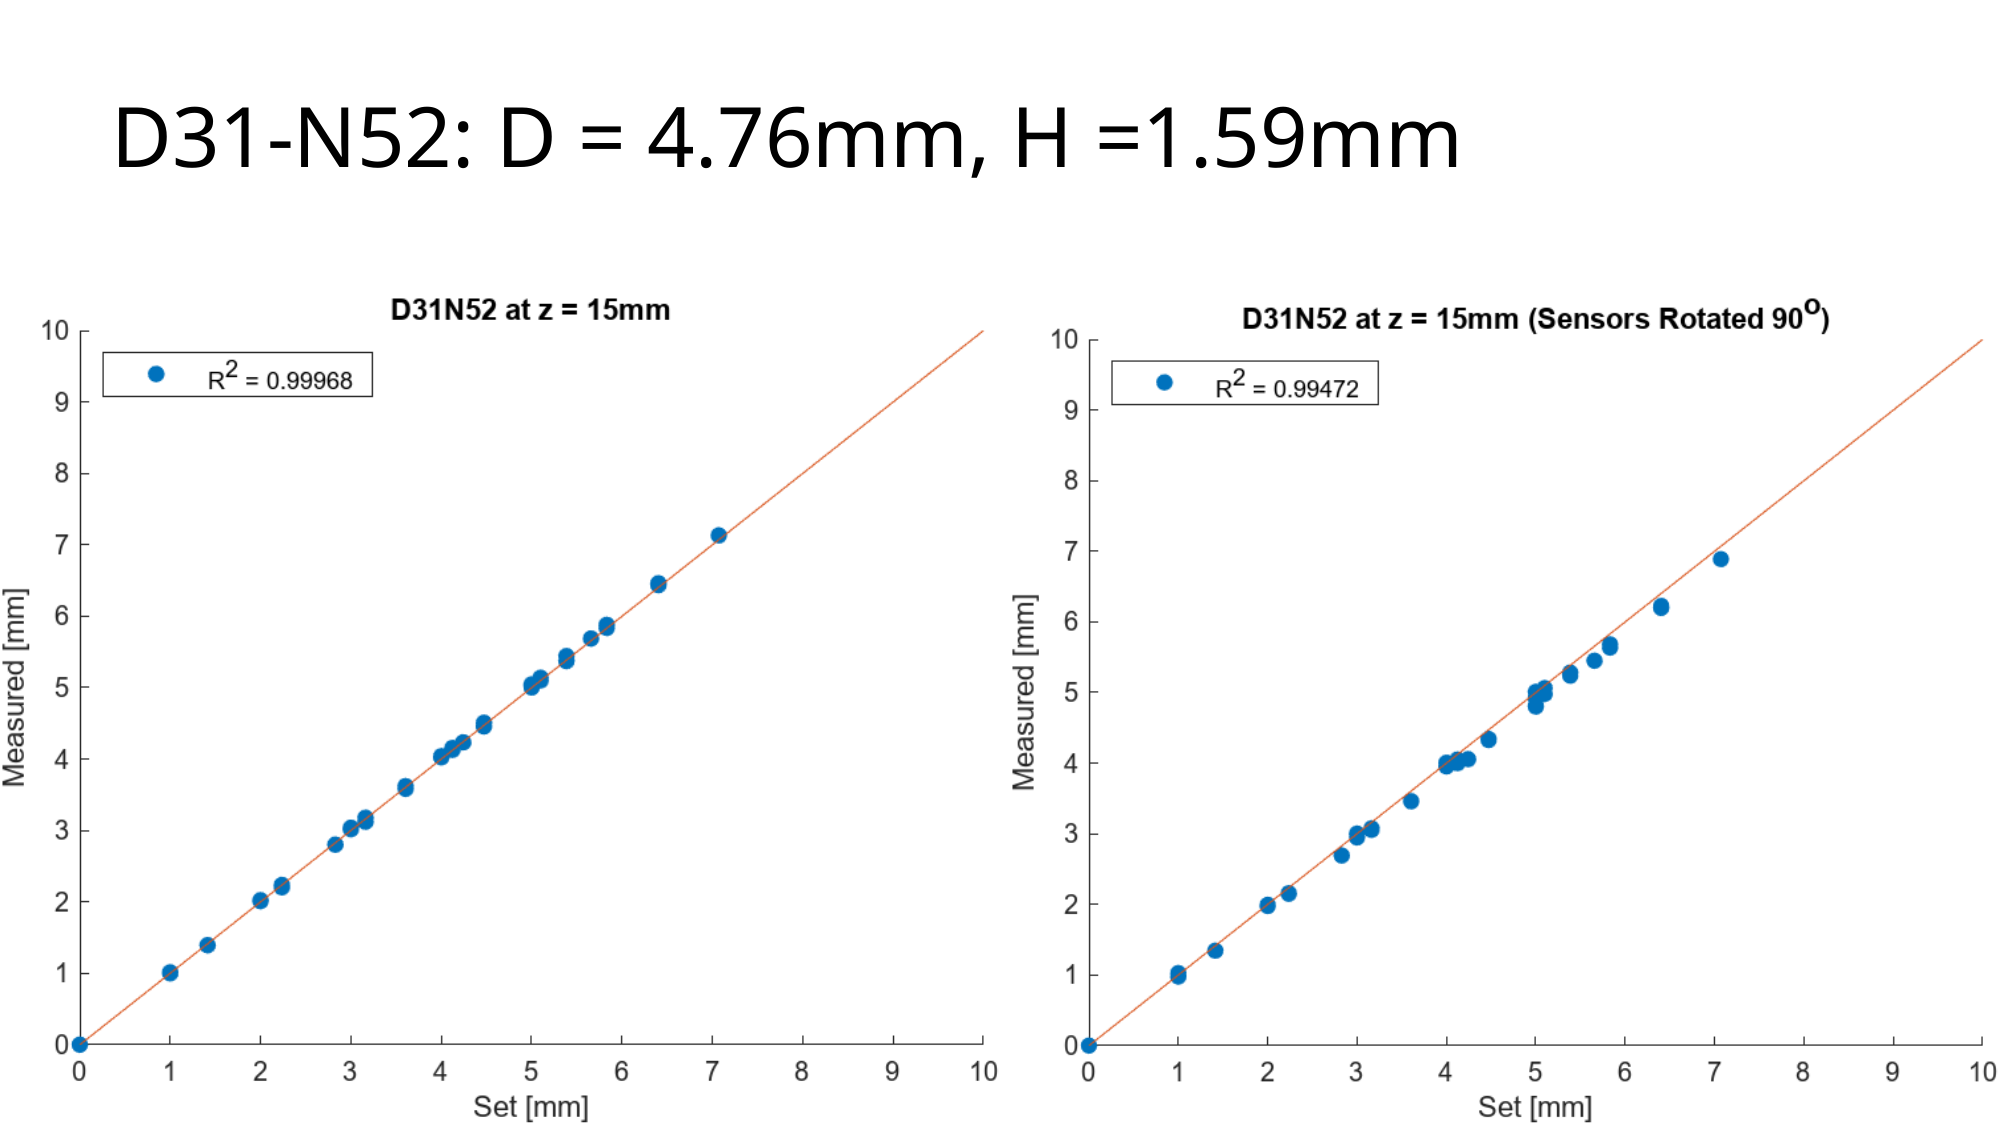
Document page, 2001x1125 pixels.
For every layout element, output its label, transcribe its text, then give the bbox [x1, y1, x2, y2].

picture [0, 296, 1001, 1125]
picture [1010, 296, 2000, 1125]
title D31-N52: D = 4.76mm, H =1.59mm [96, 42, 1903, 239]
